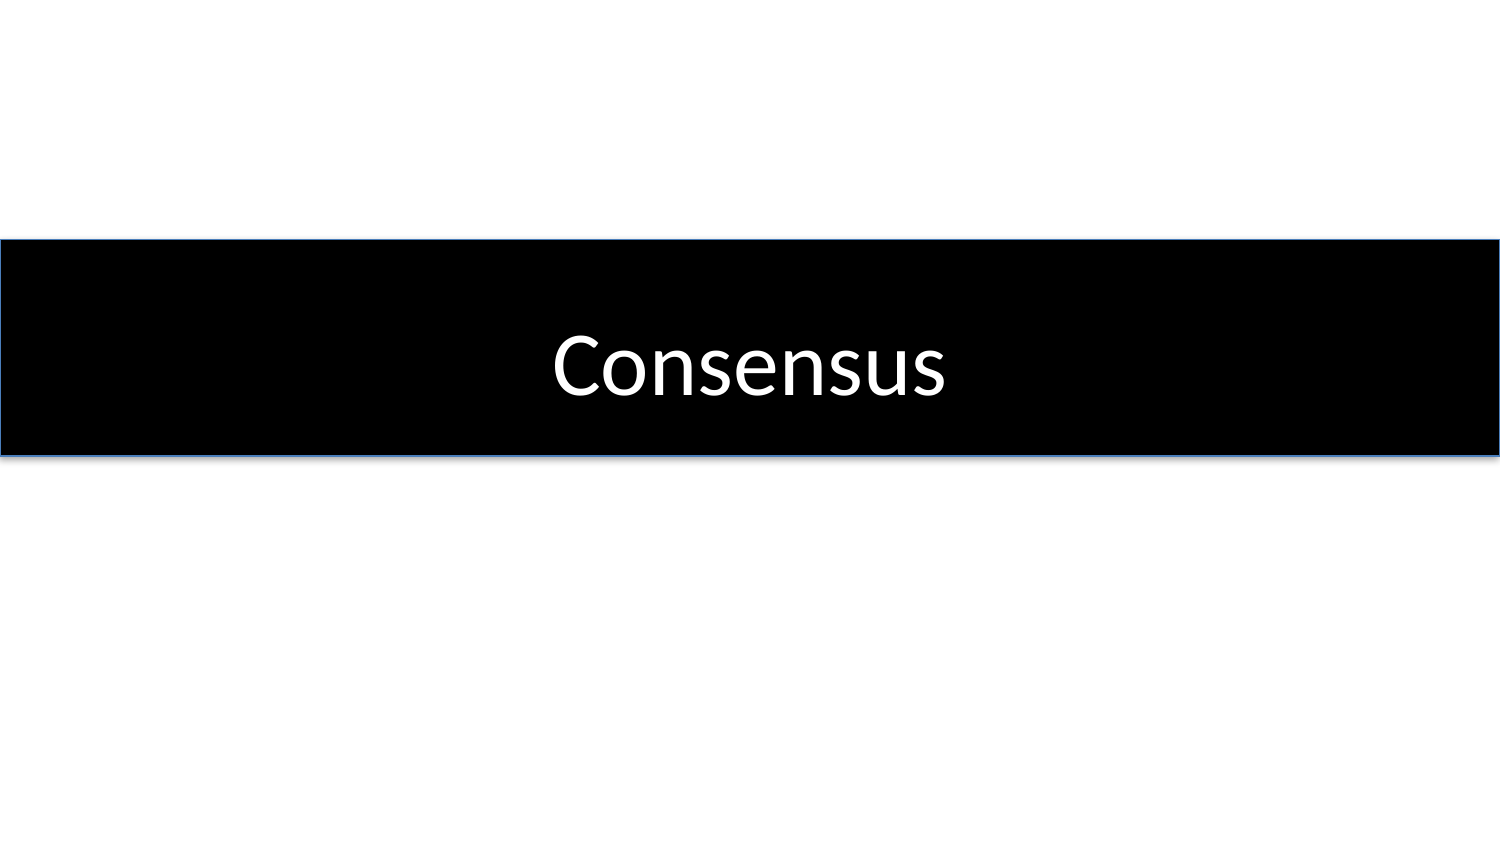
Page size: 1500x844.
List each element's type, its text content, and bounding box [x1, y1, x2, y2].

title Consensus [112, 296, 1388, 411]
